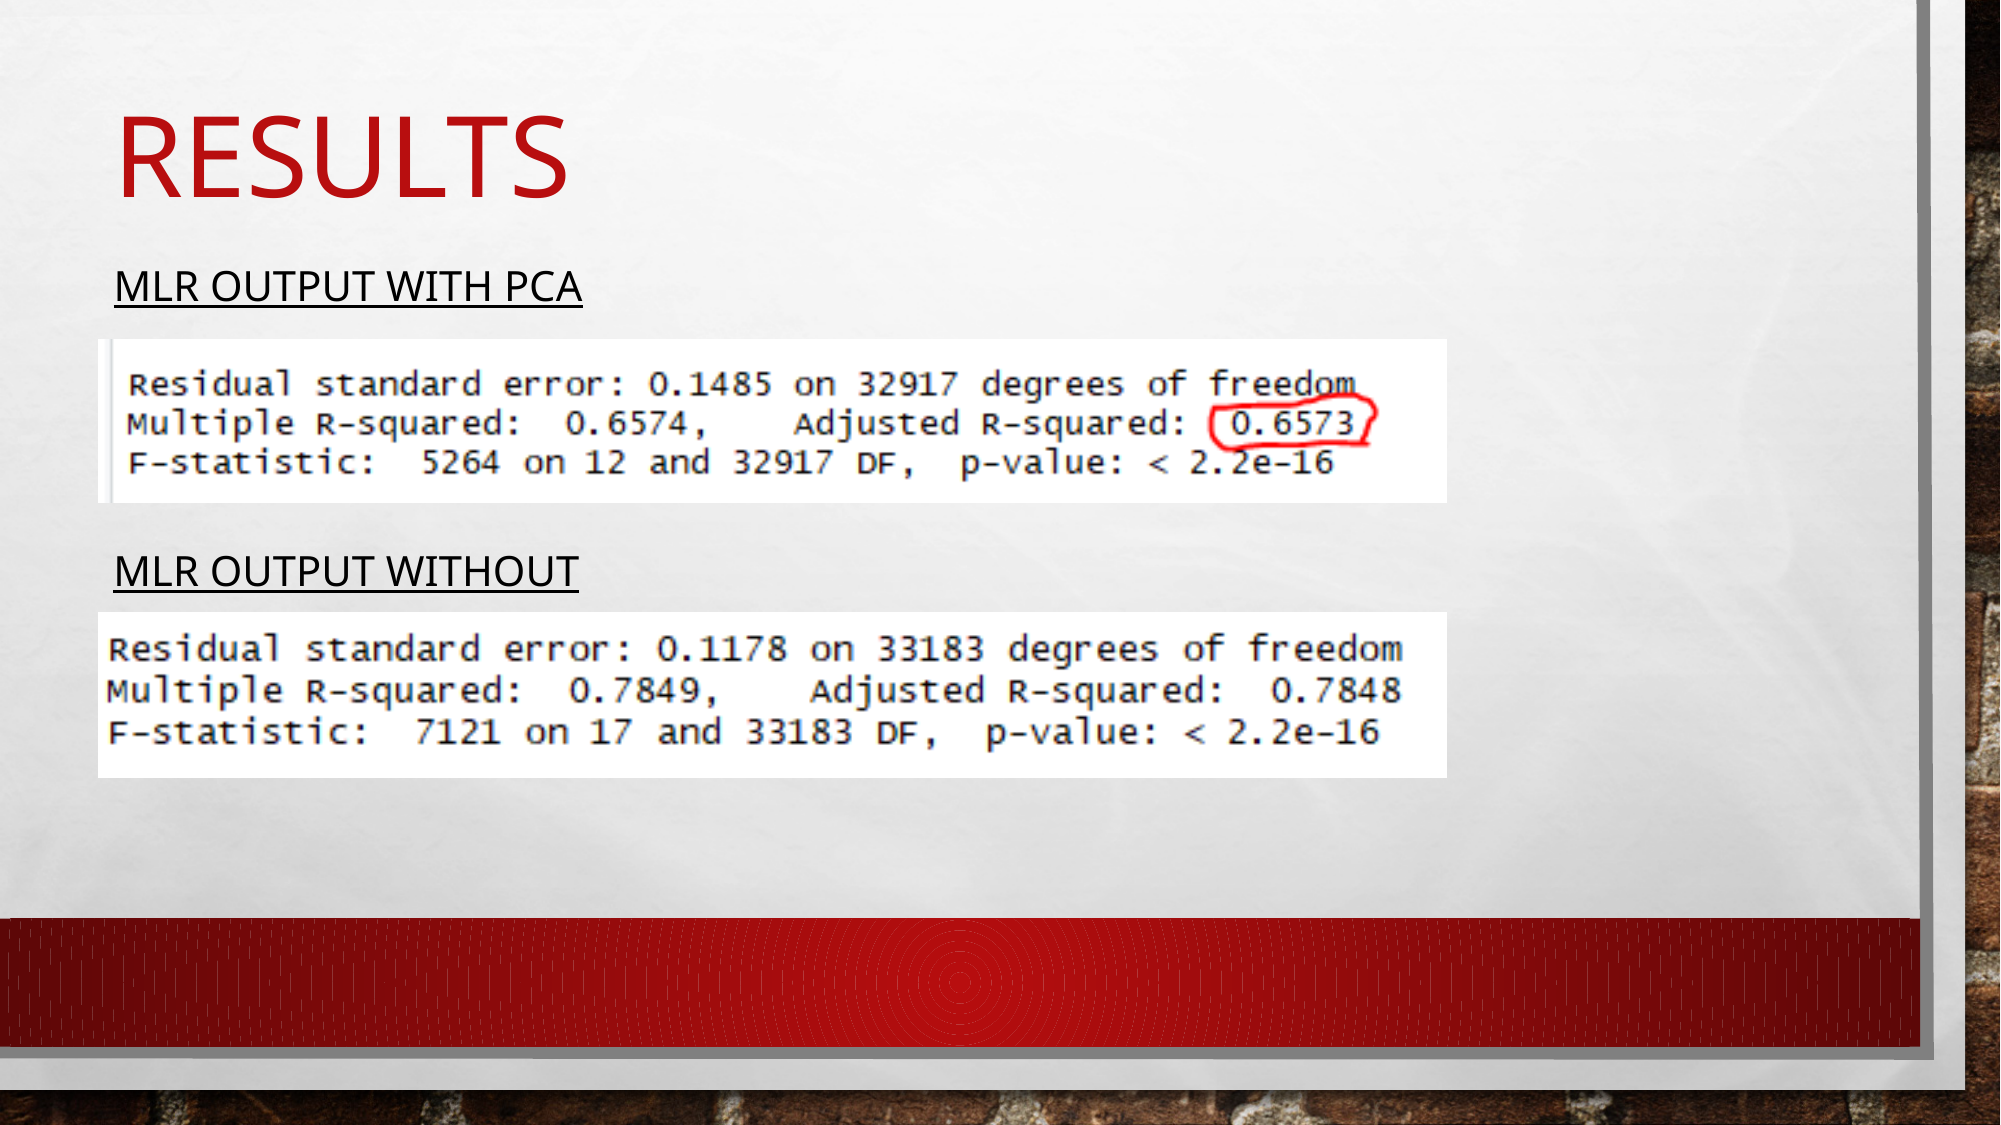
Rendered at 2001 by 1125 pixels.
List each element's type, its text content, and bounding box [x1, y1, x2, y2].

list MLR Output with PcA [98, 230, 755, 331]
picture [98, 338, 1448, 504]
text_box MLR Output without PcA [98, 527, 669, 612]
picture [0, 0, 2000, 1125]
title Results [98, 66, 1805, 256]
picture [98, 612, 1448, 778]
